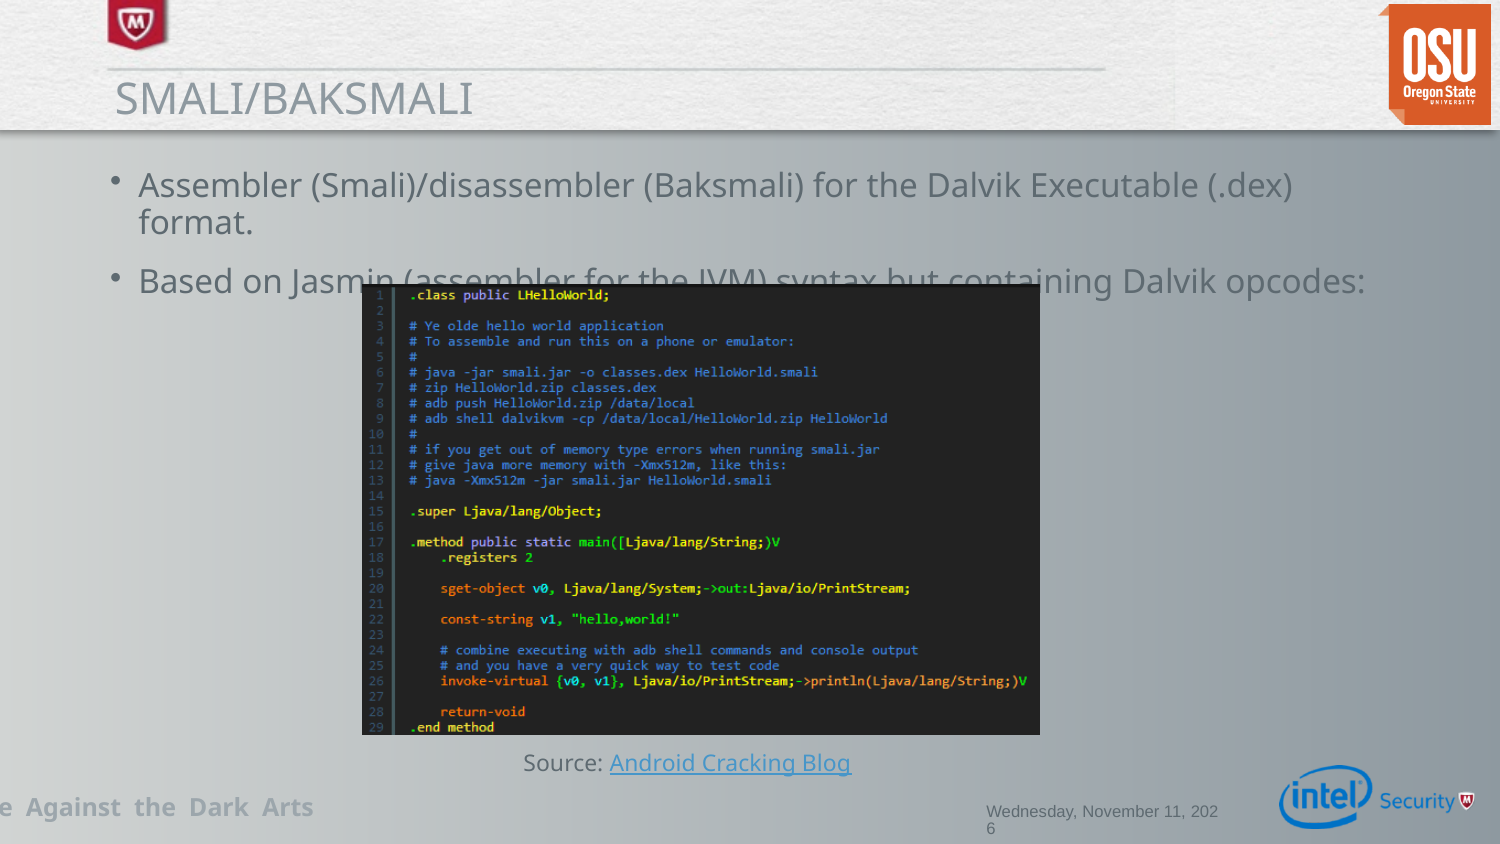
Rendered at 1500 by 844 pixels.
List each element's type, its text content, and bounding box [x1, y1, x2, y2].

picture [362, 284, 1040, 735]
list Assembler (Smali)/disassembler (Baksmali) for the Dalvik Executable (.dex) format. Based on Jasmin (assembler for the JVM) syntax but containing Dalvik opcodes: [94, 159, 1388, 773]
title Smali/baksmali [99, 53, 1176, 148]
text_box Source: Android Cracking Blog [412, 744, 963, 785]
picture [0, 0, 1500, 130]
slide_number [974, 795, 1238, 823]
picture [1279, 765, 1475, 829]
